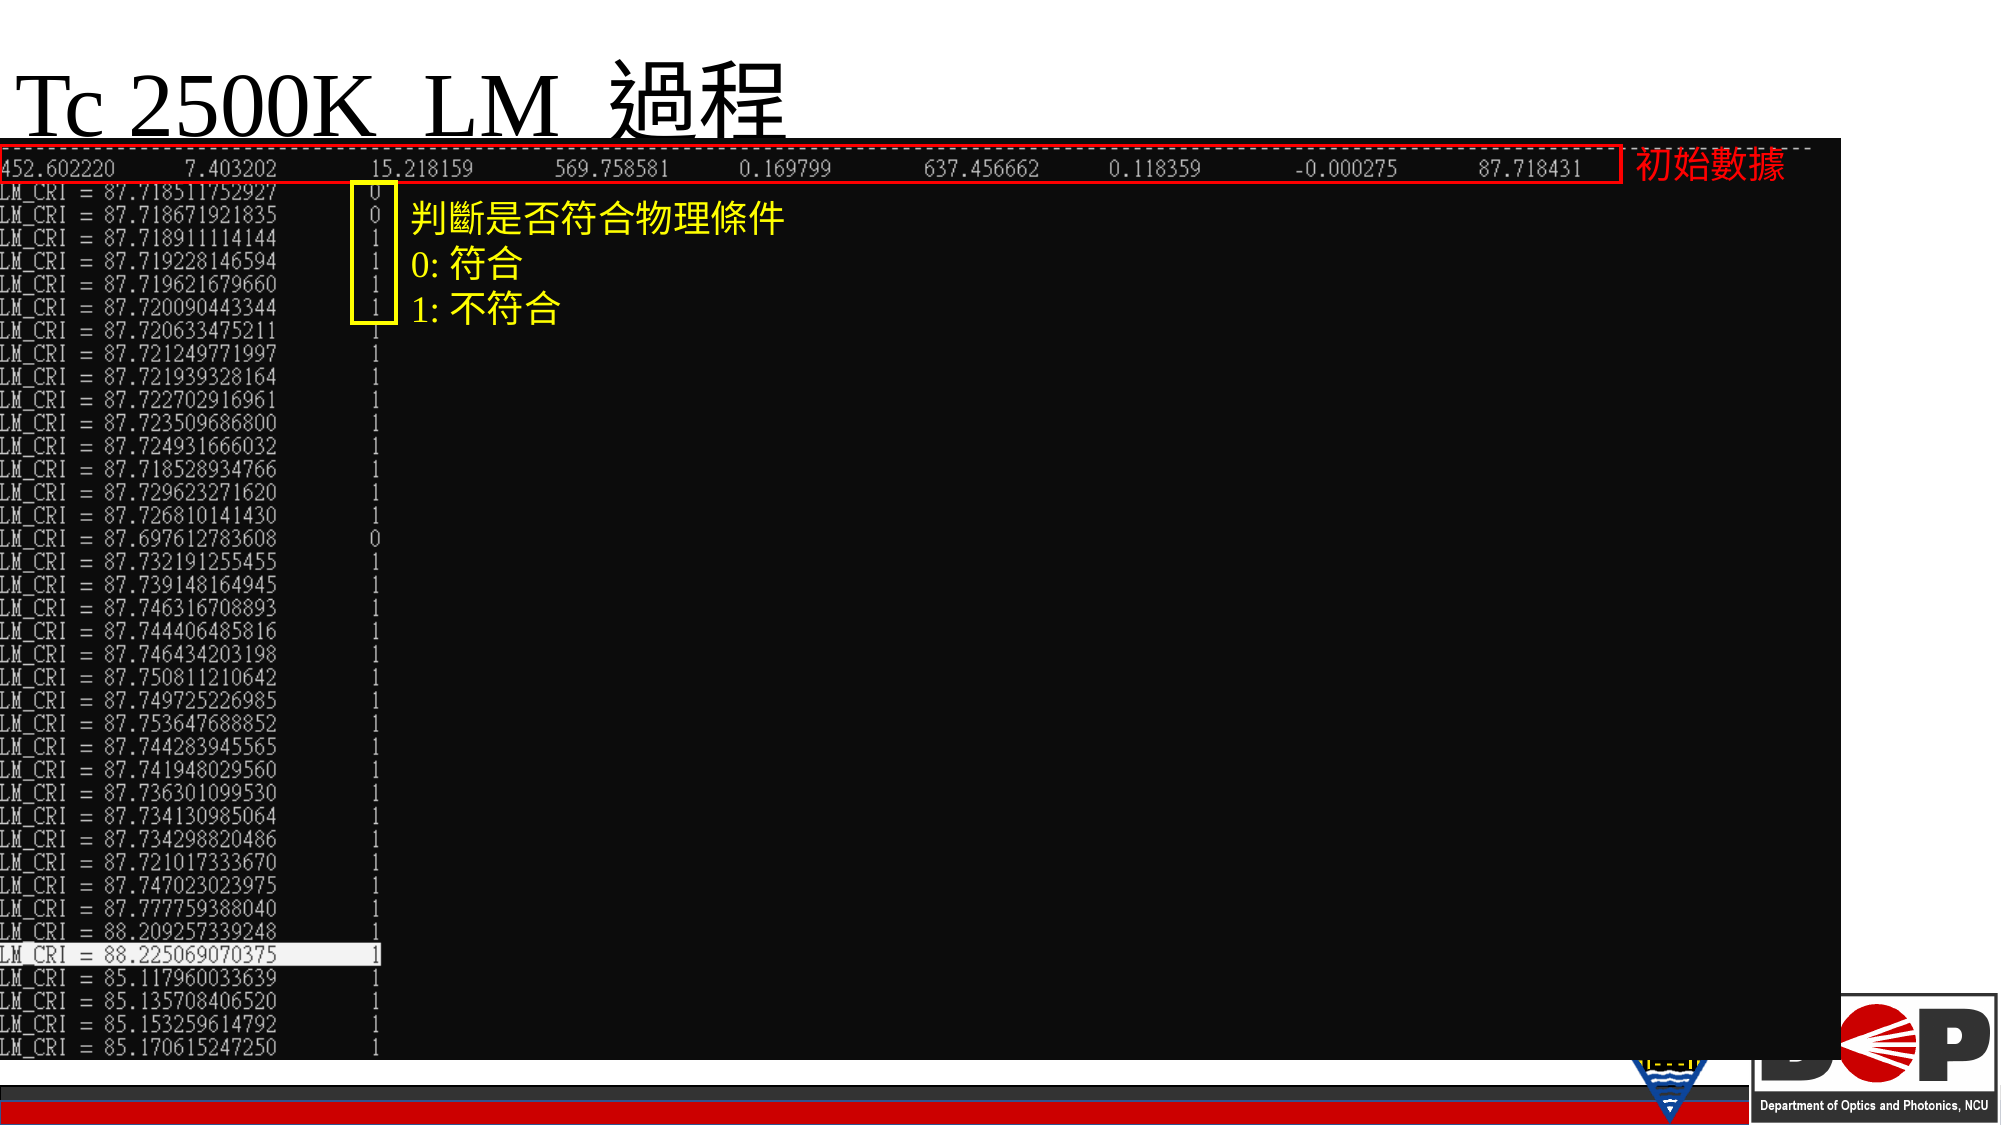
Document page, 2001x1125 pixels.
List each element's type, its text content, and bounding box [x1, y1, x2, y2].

title Tc 2500K LM 過程 [0, 0, 1725, 138]
text_box 初始數據 [1621, 133, 1881, 194]
picture [0, 138, 2000, 1125]
